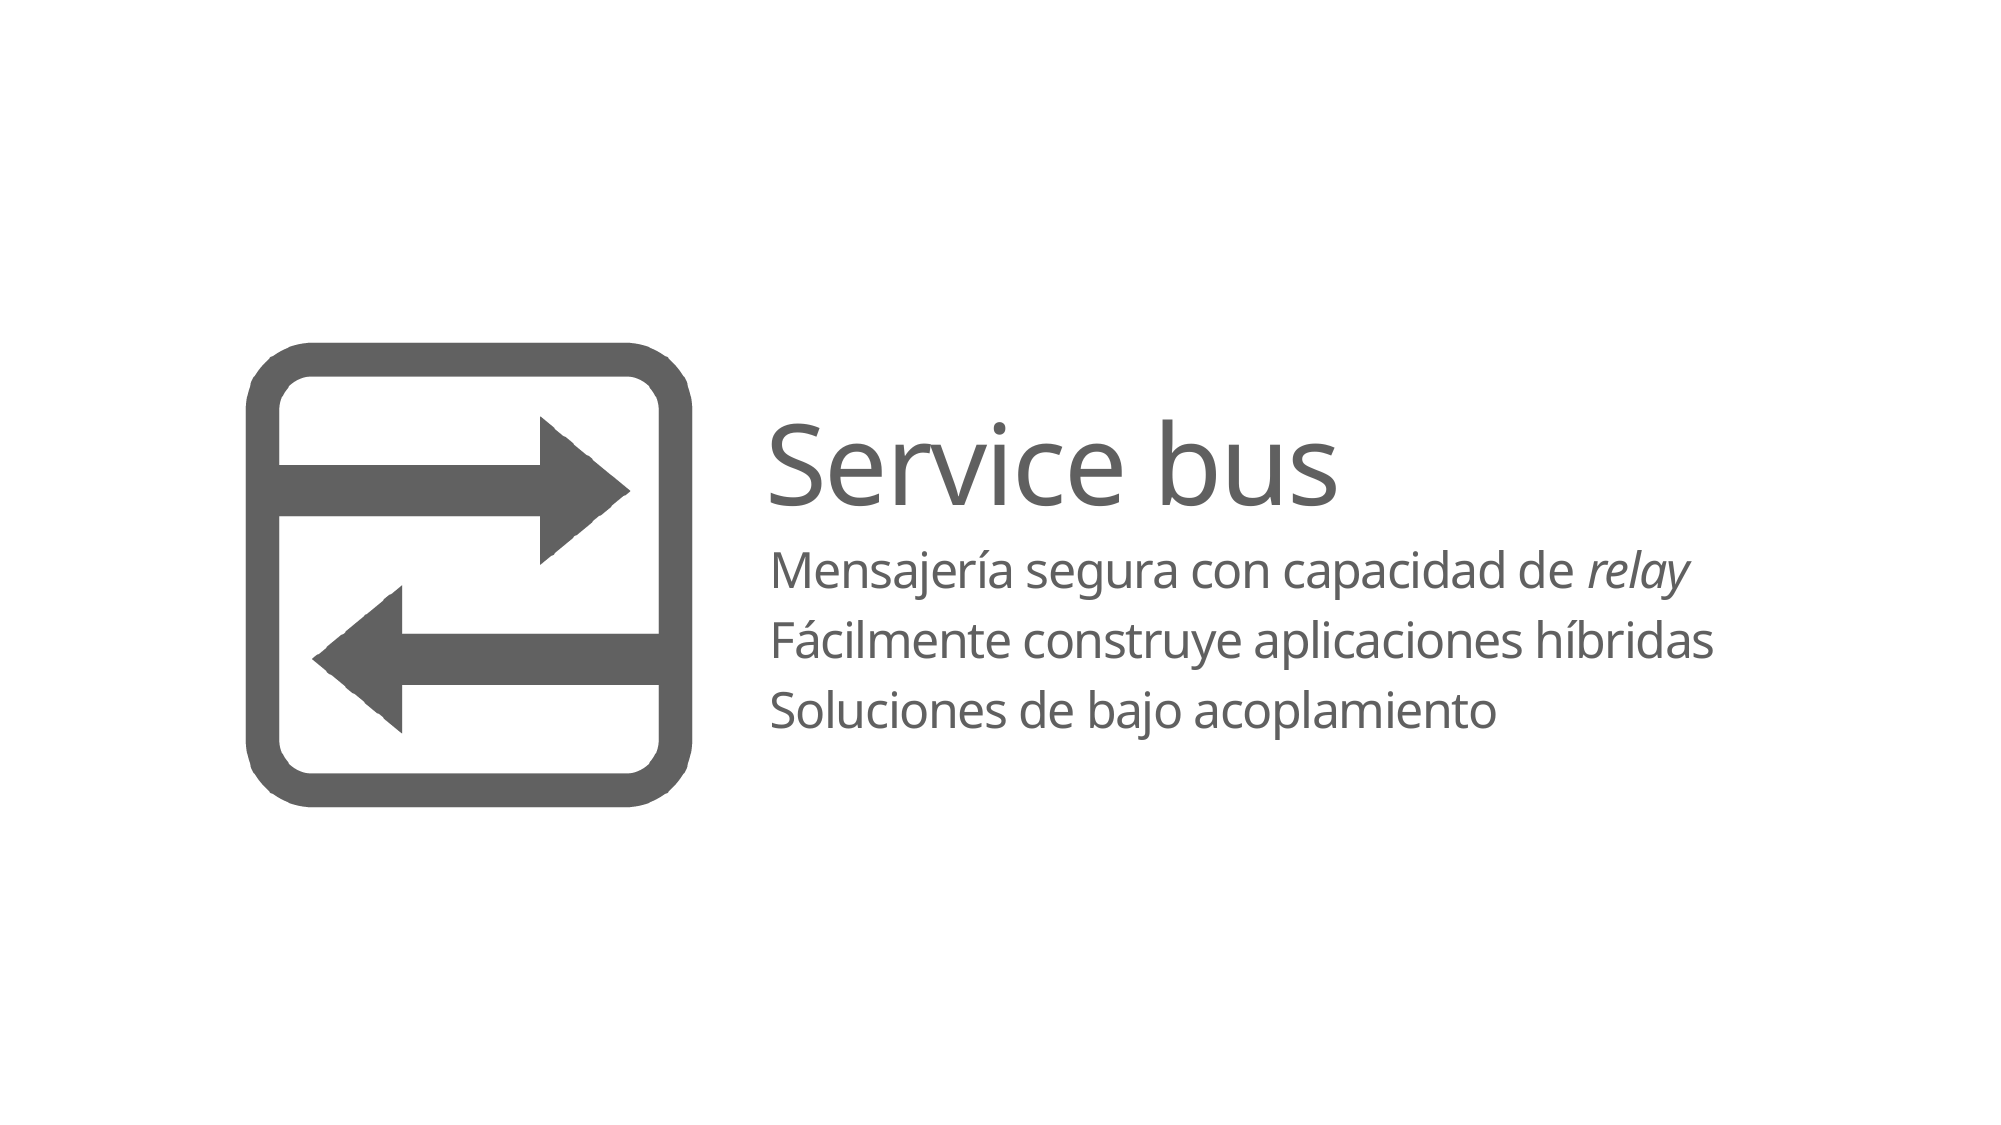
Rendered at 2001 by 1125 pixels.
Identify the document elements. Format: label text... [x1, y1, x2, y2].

picture [231, 337, 707, 813]
text_box Service bus [765, 408, 1811, 530]
text_box Mensajería segura con capacidad de relay Fácilmente construye aplicaciones híbridas Soluciones de bajo acoplamiento [769, 538, 1816, 740]
